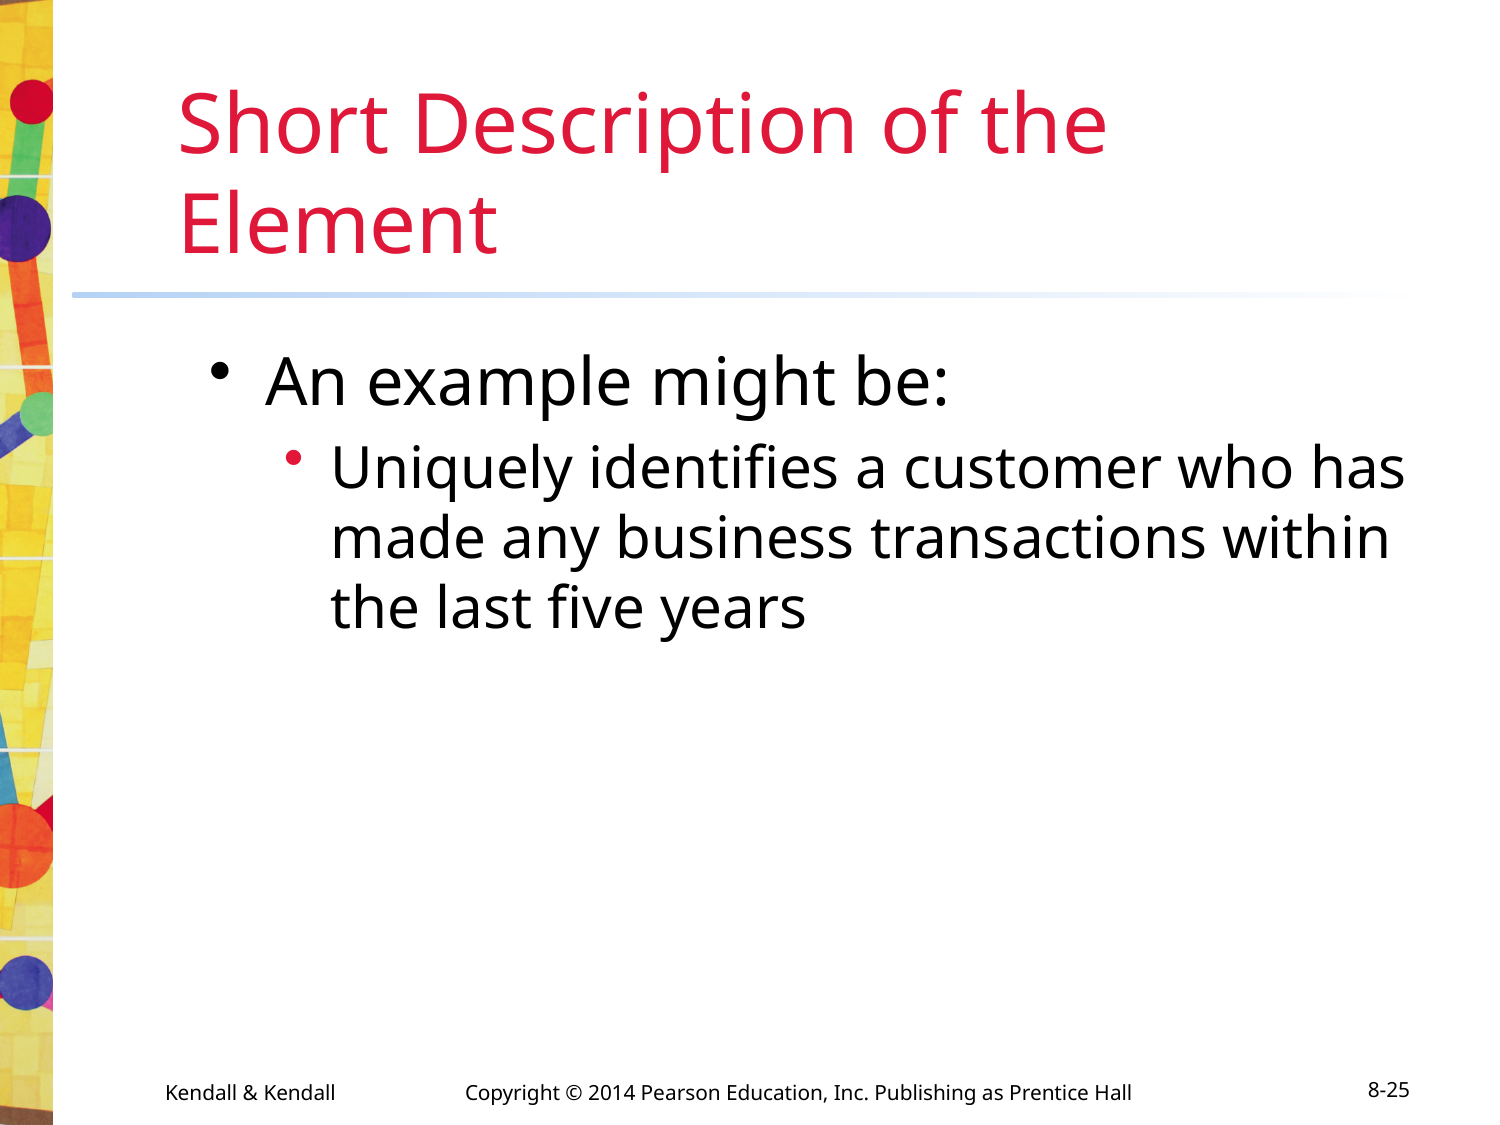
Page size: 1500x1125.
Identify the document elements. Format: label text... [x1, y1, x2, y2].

title Short Description of the Element [162, 62, 1455, 251]
slide_number 8-25 [1112, 1037, 1425, 1113]
slide_number Kendall & Kendall Copyright © 2014 Pearson Education, Inc. Publishing as Prentice Hall [150, 1037, 1112, 1113]
list An example might be: Uniquely identifies a customer who has made any business transactions within the last five years [193, 330, 1470, 1007]
picture [0, 0, 53, 1125]
